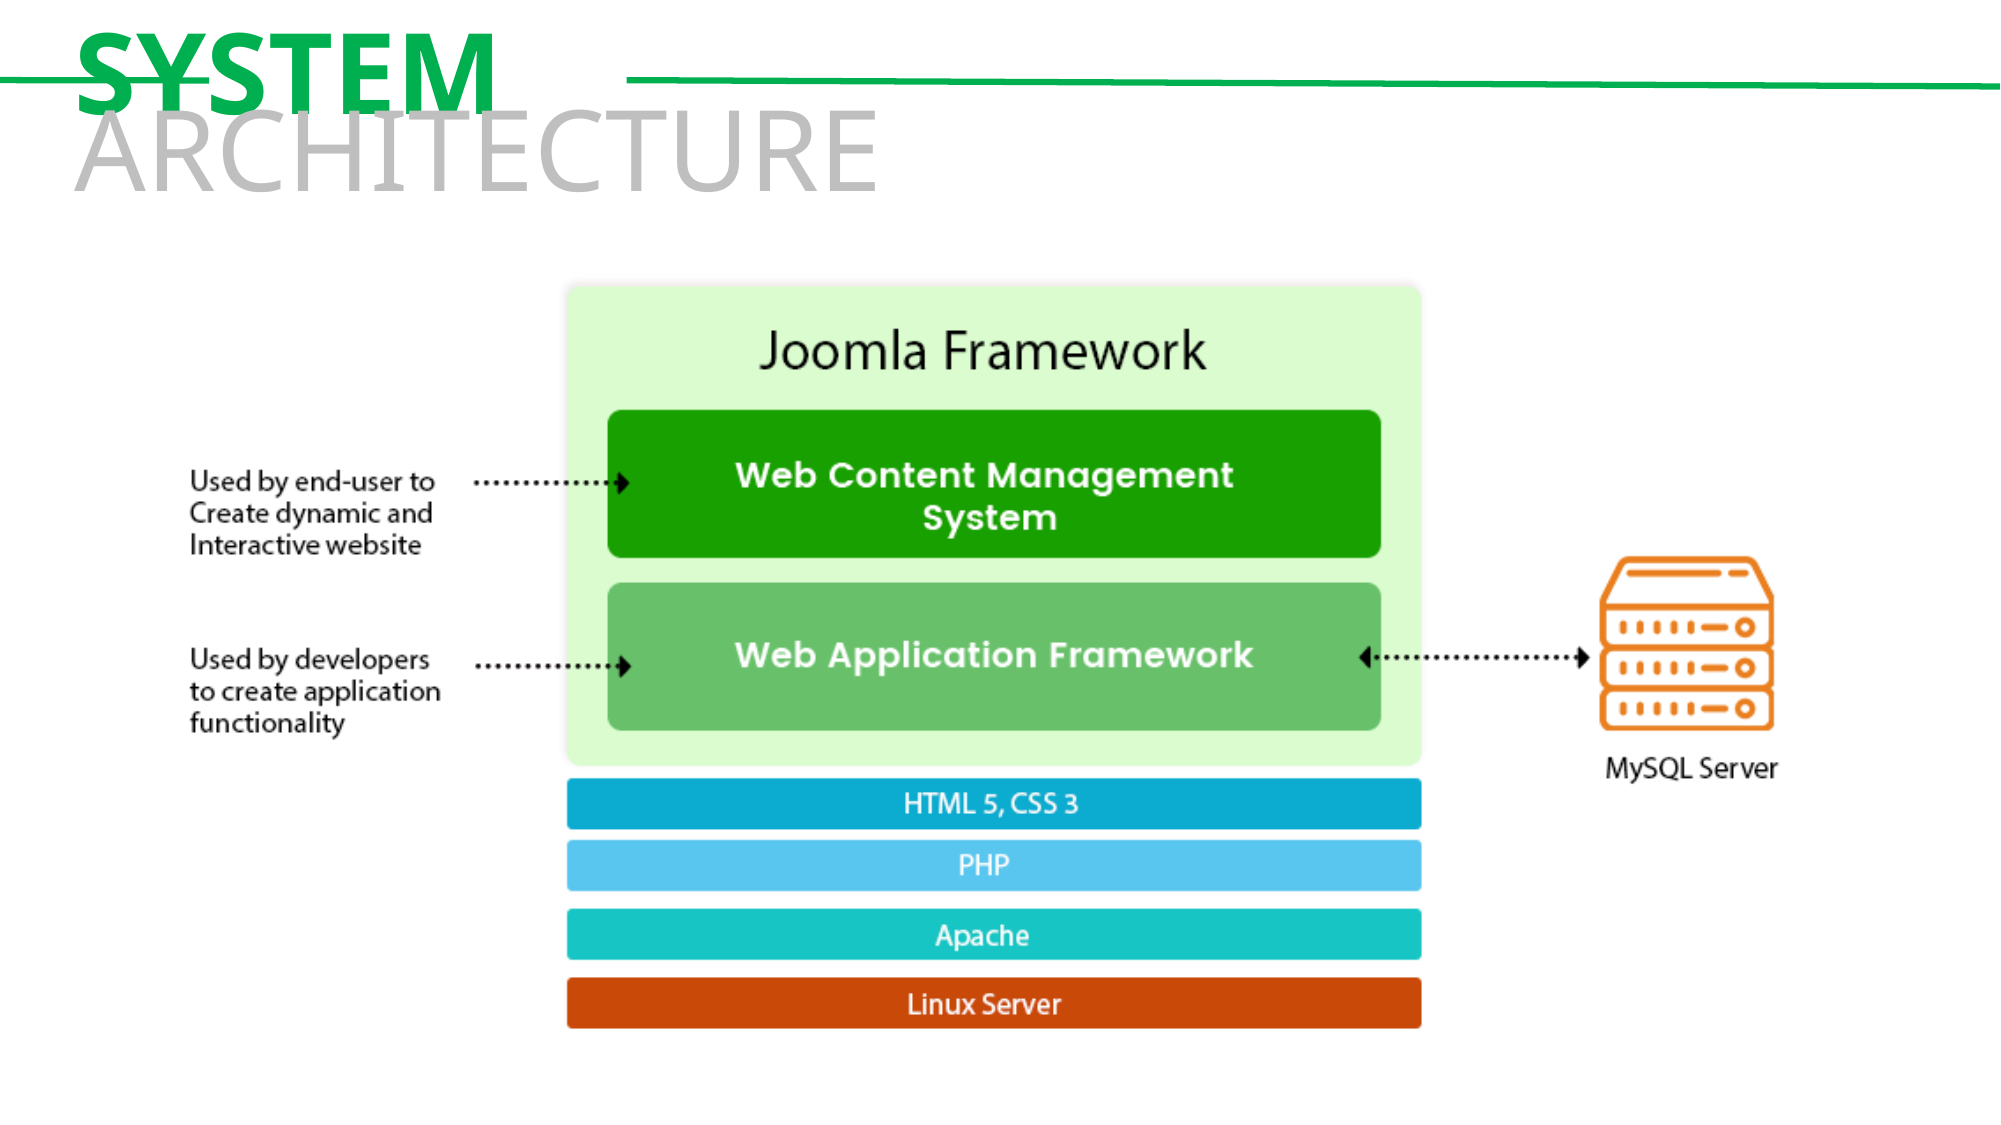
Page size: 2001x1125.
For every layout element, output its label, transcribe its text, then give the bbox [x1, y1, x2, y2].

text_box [626, 80, 2000, 87]
picture [164, 234, 1836, 1073]
text_box SYSTEM ARCHITECTURE [59, 52, 898, 222]
